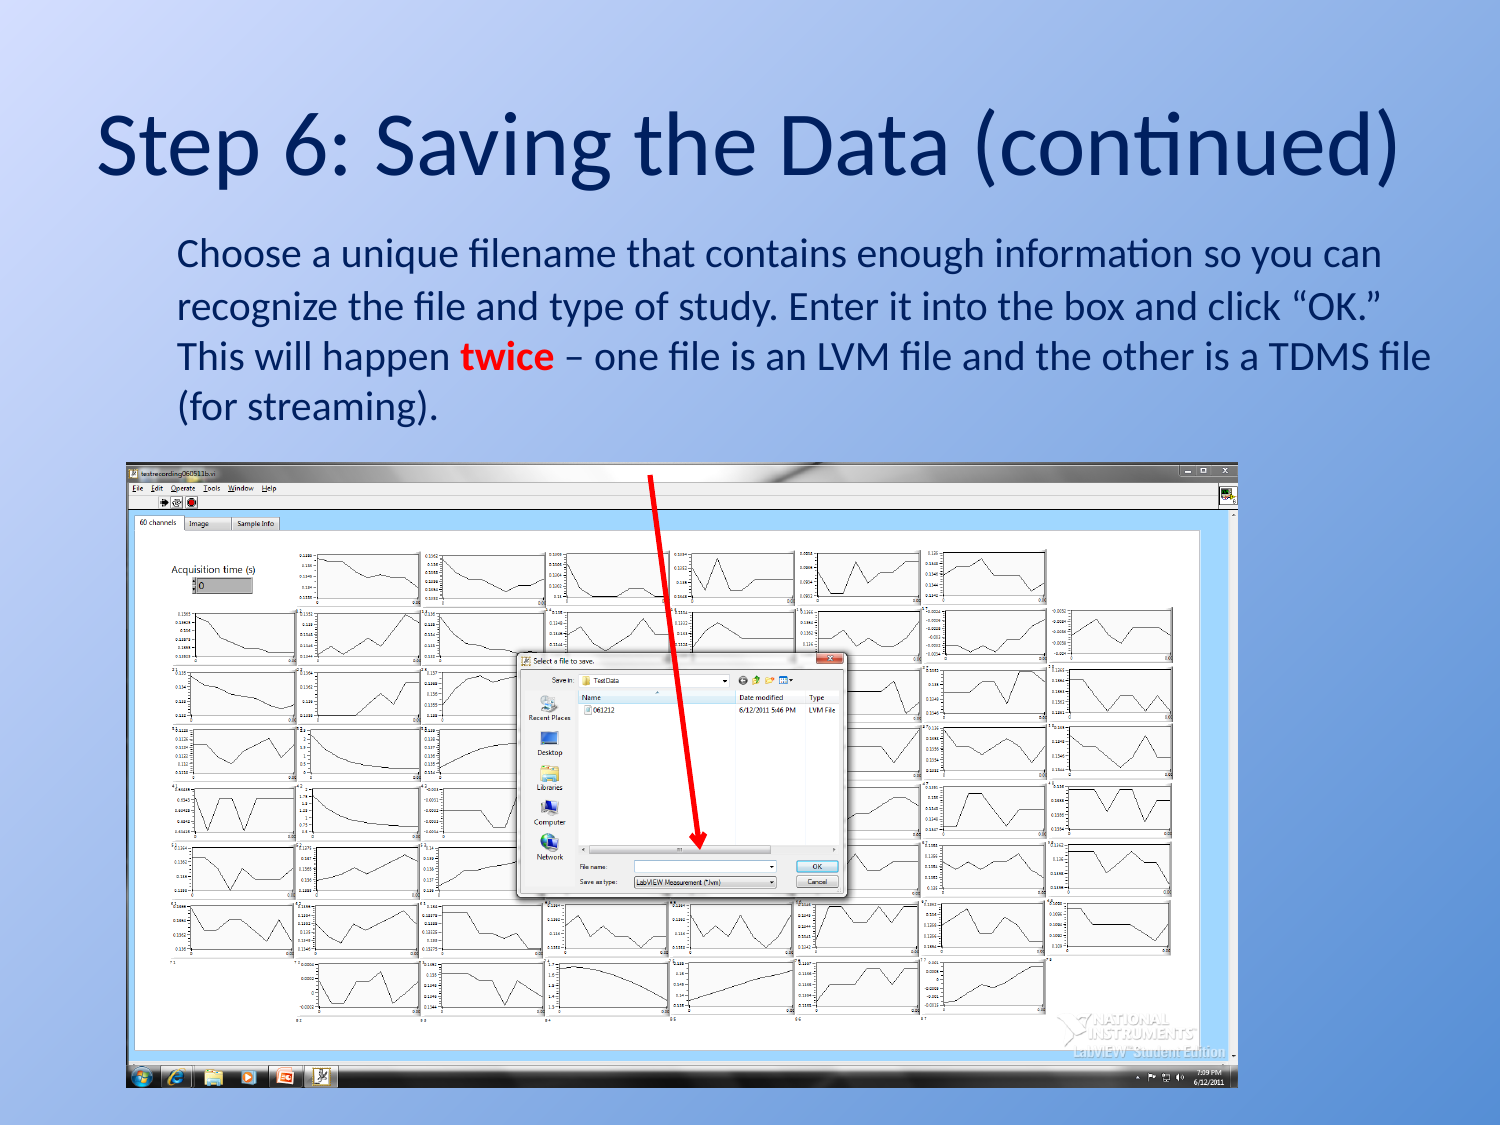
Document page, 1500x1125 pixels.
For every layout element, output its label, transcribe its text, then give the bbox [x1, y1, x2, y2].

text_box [487, 637, 863, 688]
text_box Choose a unique filename that contains enough information so you can recognize the file and type of study. Enter it into the box and click “OK.” This will happen twice – one file is an LVM file and the other is a TDMS file (for streaming). [77, 201, 1453, 577]
title Step 6: Saving the Data (continued) [75, 45, 1425, 233]
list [126, 462, 1238, 1088]
